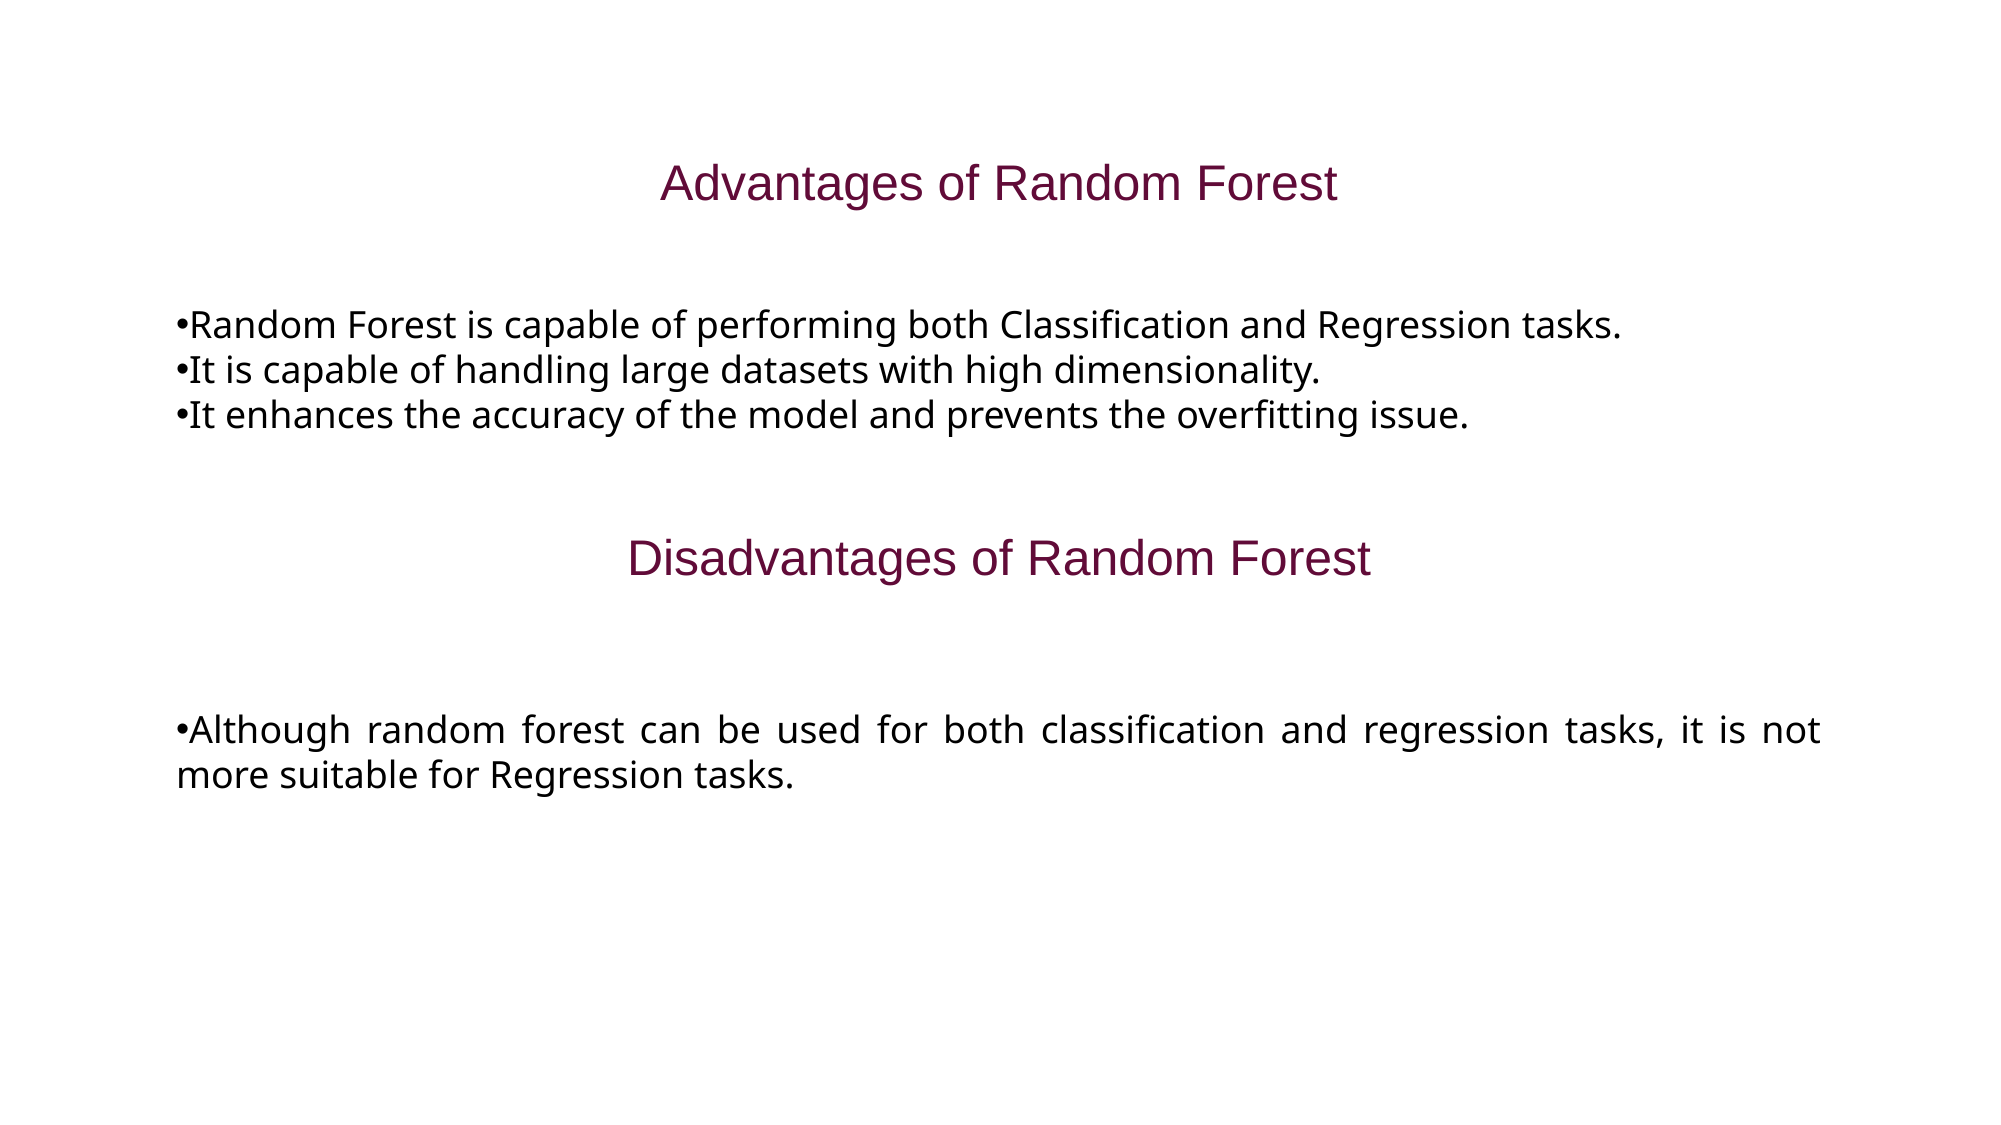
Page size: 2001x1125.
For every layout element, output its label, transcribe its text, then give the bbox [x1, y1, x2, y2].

text_box Advantages of Random Forest Random Forest is capable of performing both Classification and Regression tasks. It is capable of handling large datasets with high dimensionality. It enhances the accuracy of the model and prevents the overfitting issue. Disadvantages of Random Forest Although random forest can be used for both classification and regression tasks, it is not more suitable for Regression tasks. [160, 143, 1838, 804]
